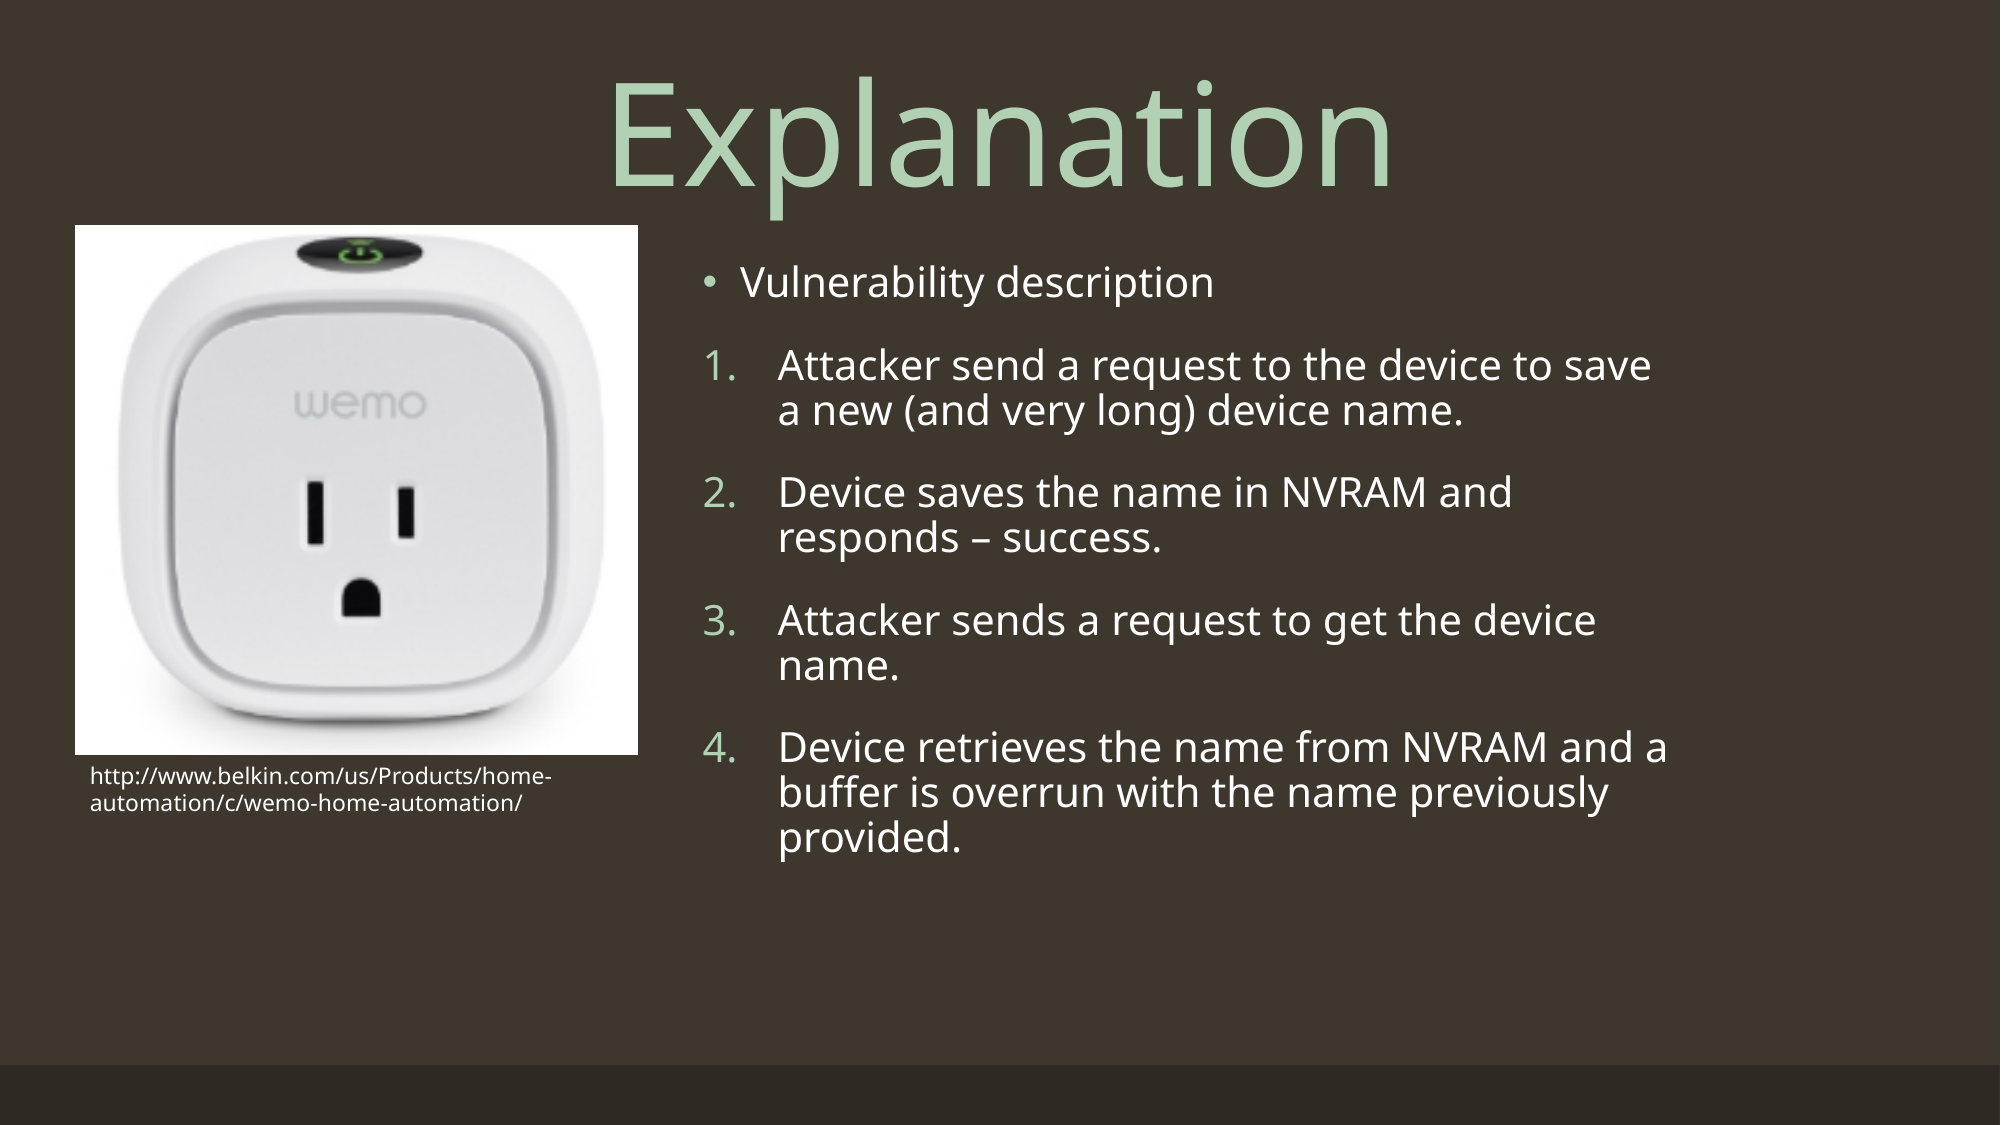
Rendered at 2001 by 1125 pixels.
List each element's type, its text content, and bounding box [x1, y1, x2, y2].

title Explanation [587, 37, 1425, 226]
list Vulnerability description Attacker send a request to the device to save a new (and very long) device name. Device saves the name in NVRAM and responds – success. Attacker sends a request to get the device name. Device retrieves the name from NVRAM and a buffer is overrun with the name previously provided. [687, 253, 1700, 968]
picture [74, 225, 638, 755]
text_box http://www.belkin.com/us/Products/home-automation/c/wemo-home-automation/ [75, 755, 638, 824]
